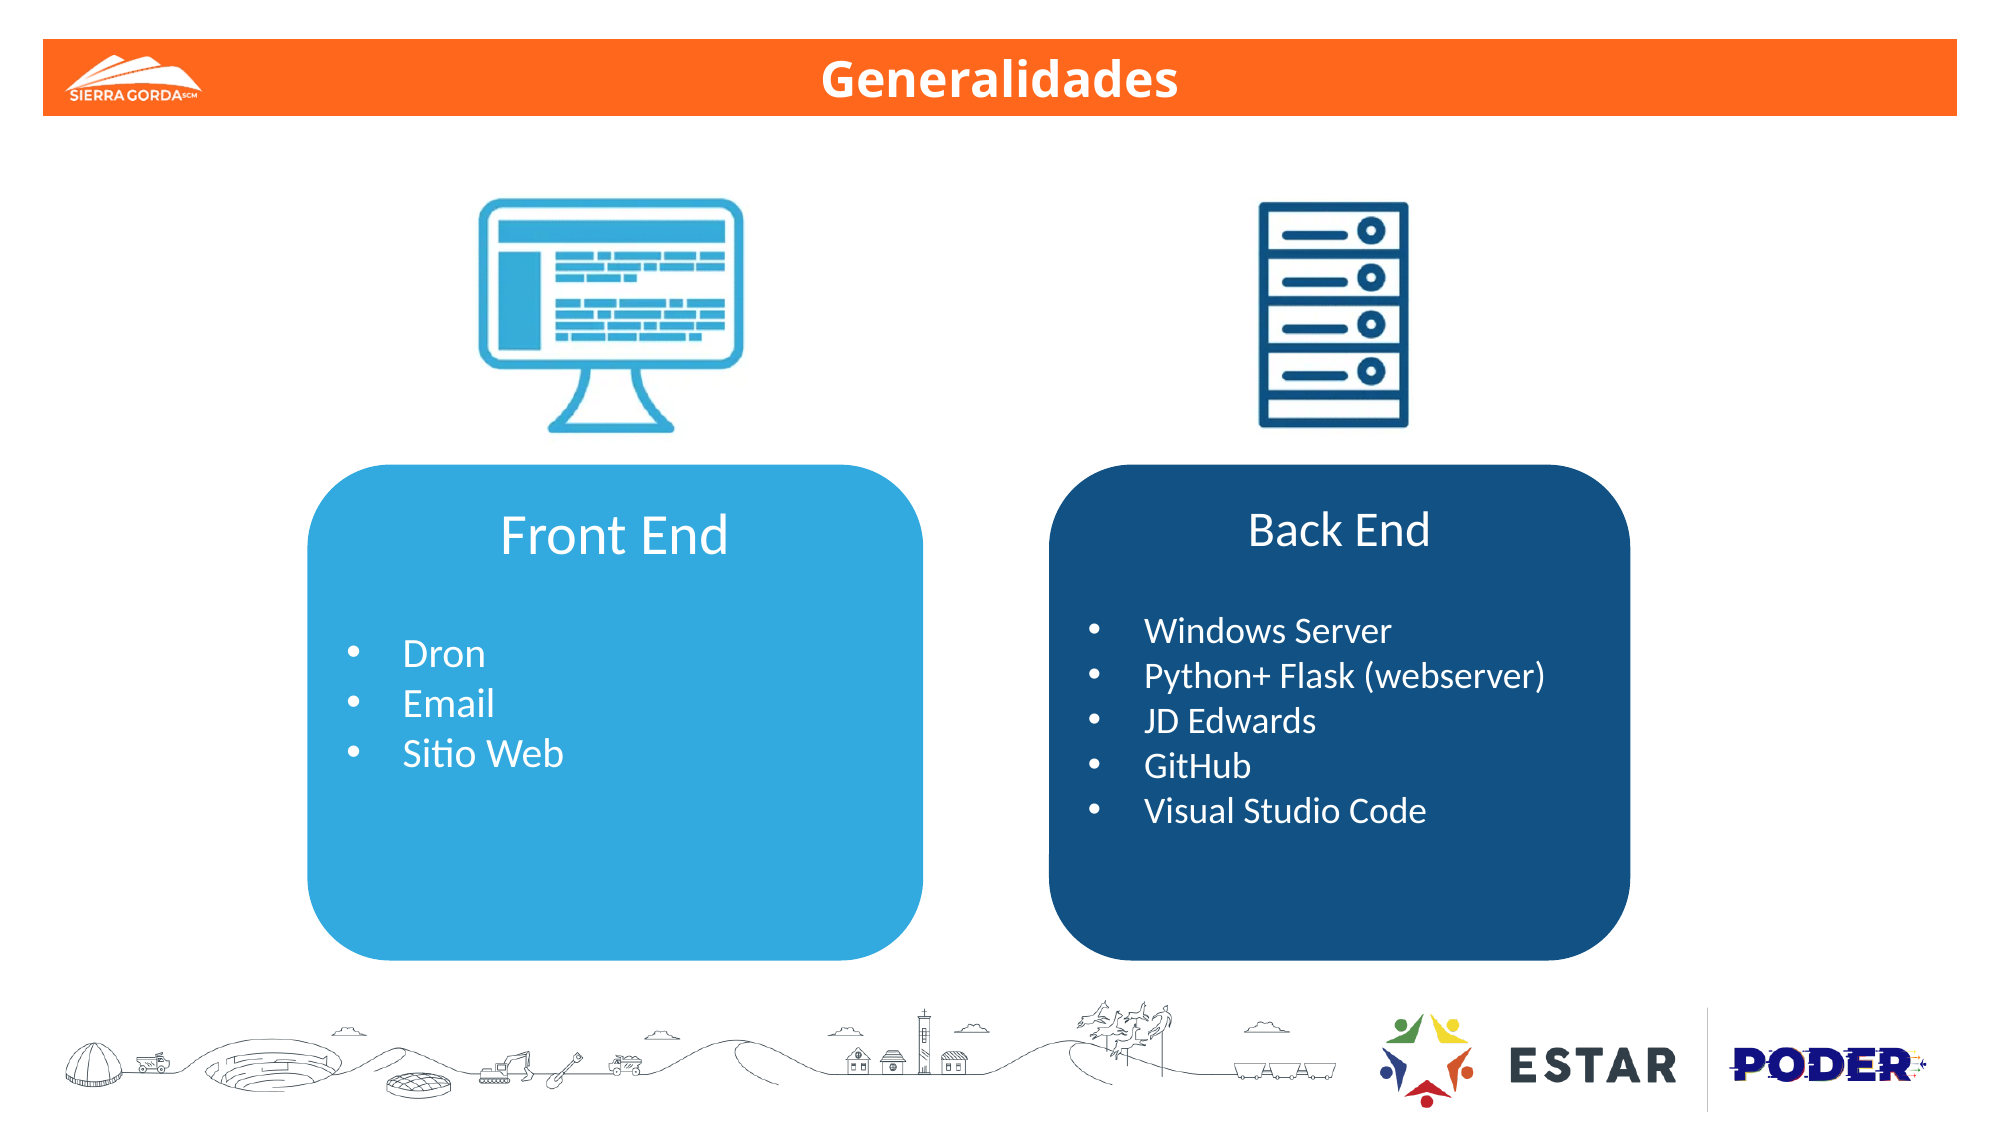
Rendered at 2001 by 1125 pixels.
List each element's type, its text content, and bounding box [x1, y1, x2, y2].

picture [1223, 189, 1441, 438]
text_box Back End Windows Server Python+ Flask (webserver) JD Edwards GitHub Visual Studio Code [1047, 463, 1632, 962]
picture [439, 171, 777, 456]
picture [64, 55, 203, 101]
text_box [25, 0, 701, 651]
text_box Front End Dron Email Sitio Web [306, 463, 925, 962]
text_box Generalidades [701, 39, 1957, 116]
picture [62, 1000, 1930, 1112]
